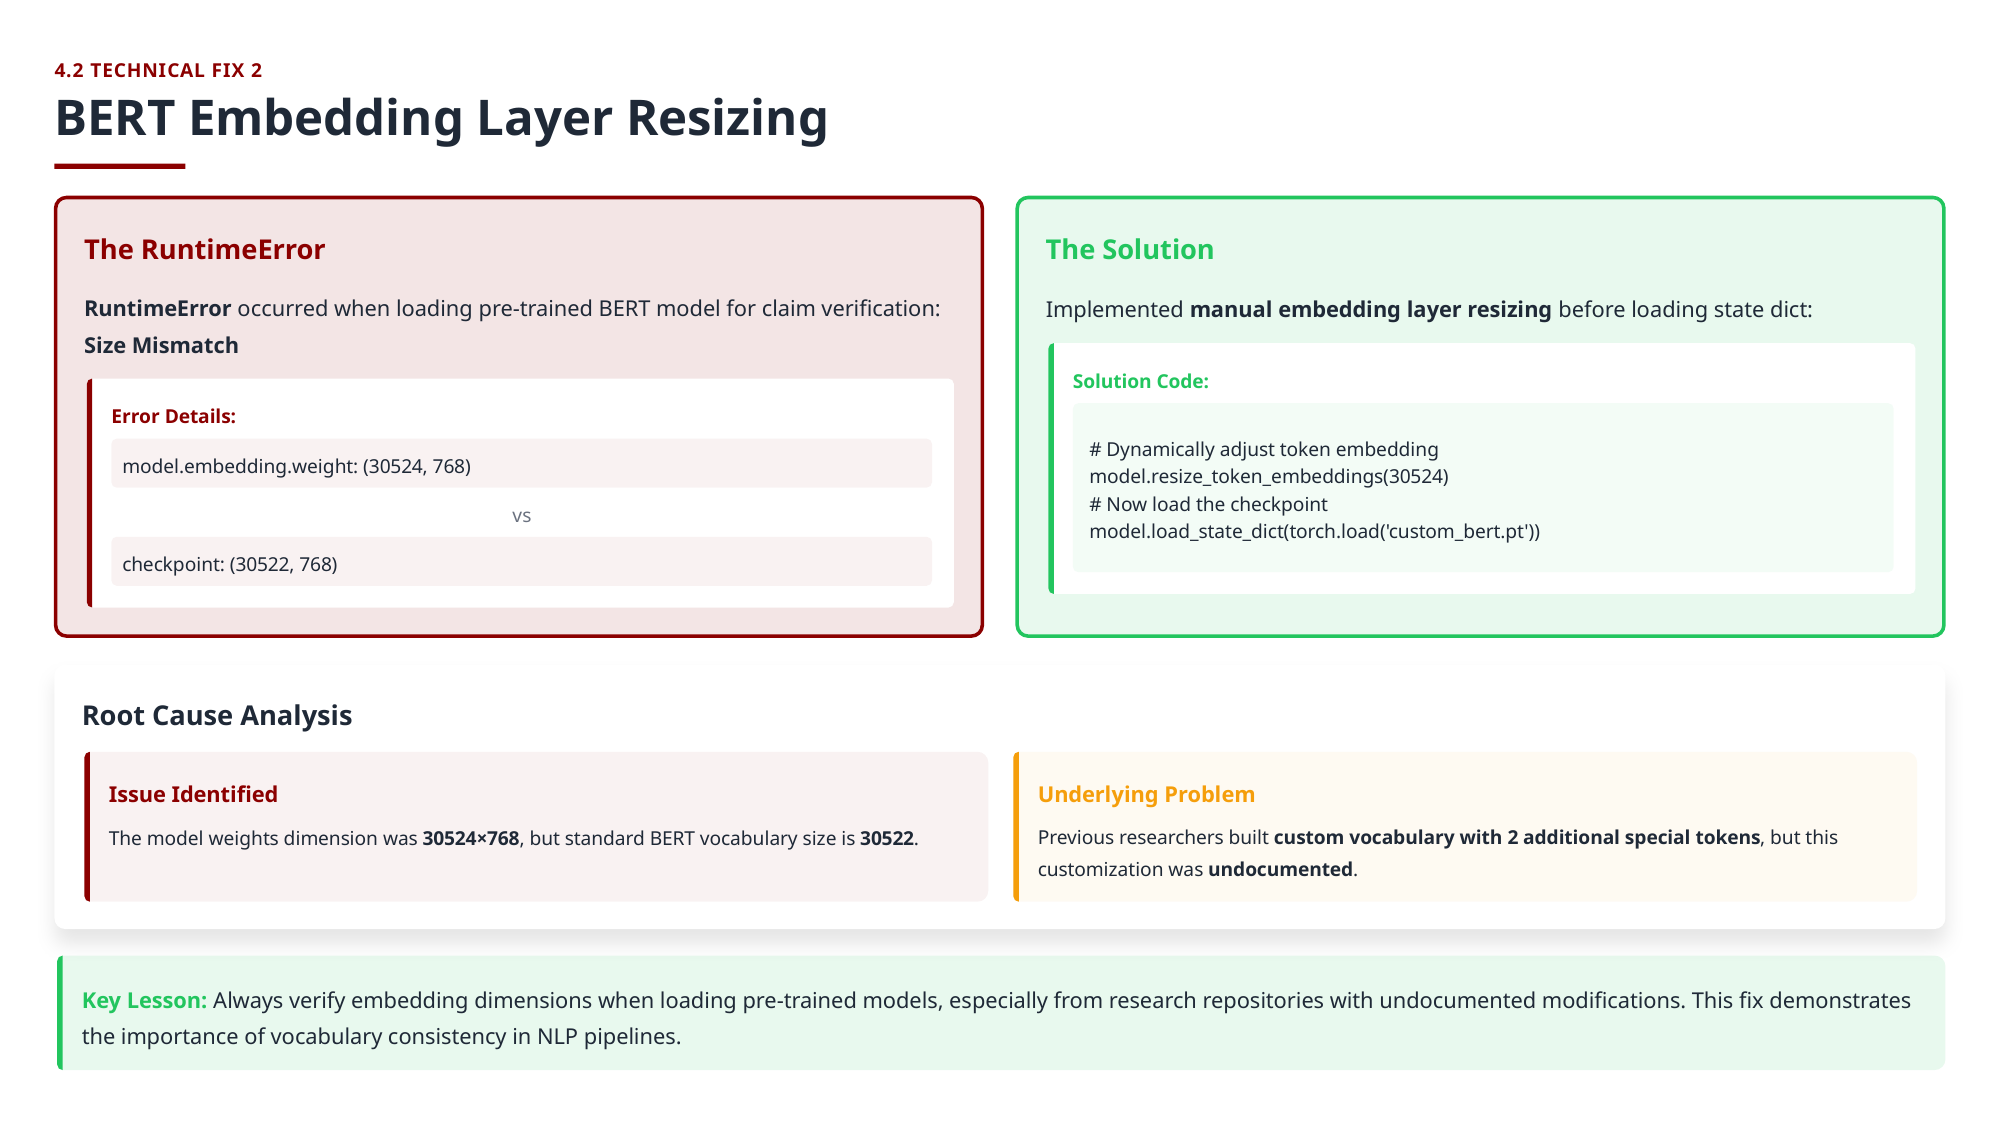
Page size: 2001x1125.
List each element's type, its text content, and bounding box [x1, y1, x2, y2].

text_box model.embedding.weight: (30524, 768) [111, 438, 942, 488]
text_box The model weights dimension was 30524×768, but standard BERT vocabulary size is 30522. [109, 817, 977, 849]
text_box [1013, 751, 1019, 902]
text_box checkpoint: (30522, 768) [111, 536, 942, 586]
text_box vs [106, 498, 937, 526]
text_box Underlying Problem [1037, 773, 1907, 807]
text_box [93, 378, 954, 608]
text_box [90, 751, 989, 902]
text_box Solution Code: [1072, 364, 1904, 393]
text_box [84, 751, 90, 902]
text_box Previous researchers built custom vocabulary with 2 additional special tokens, but this customization was undocumented. [1037, 817, 1905, 880]
text_box [57, 955, 63, 1071]
text_box [54, 163, 186, 169]
text_box Implemented manual embedding layer resizing before loading state dict: [1045, 285, 1927, 322]
text_box [1017, 197, 1944, 637]
text_box Root Cause Analysis [81, 691, 1932, 730]
text_box Error Details: [111, 400, 942, 428]
text_box [55, 197, 983, 637]
text_box BERT Embedding Layer Resizing [54, 92, 1970, 148]
text_box [1054, 343, 1916, 594]
text_box The RuntimeError [84, 225, 968, 264]
text_box [1019, 751, 1918, 902]
text_box [54, 664, 1946, 930]
text_box RuntimeError occurred when loading pre-trained BERT model for claim verification: Size Mismatch [84, 285, 965, 357]
text_box 4.2 TECHNICAL FIX 2 [54, 54, 1955, 82]
text_box Issue Identified [109, 773, 978, 807]
text_box [63, 955, 1946, 1071]
text_box # Dynamically adjust token embedding model.resize_token_embeddings(30524) # Now load the checkpoint model.load_state_dict(torch.load('custom_bert.pt')) [1072, 403, 1904, 573]
text_box Key Lesson: Always verify embedding dimensions when loading pre-trained models, especially from research repositories with undocumented modifications. This fix demonstrates the importance of vocabulary consistency in NLP pipelines. [81, 977, 1935, 1049]
text_box [86, 378, 93, 608]
text_box [1048, 343, 1054, 594]
text_box The Solution [1045, 225, 1930, 264]
